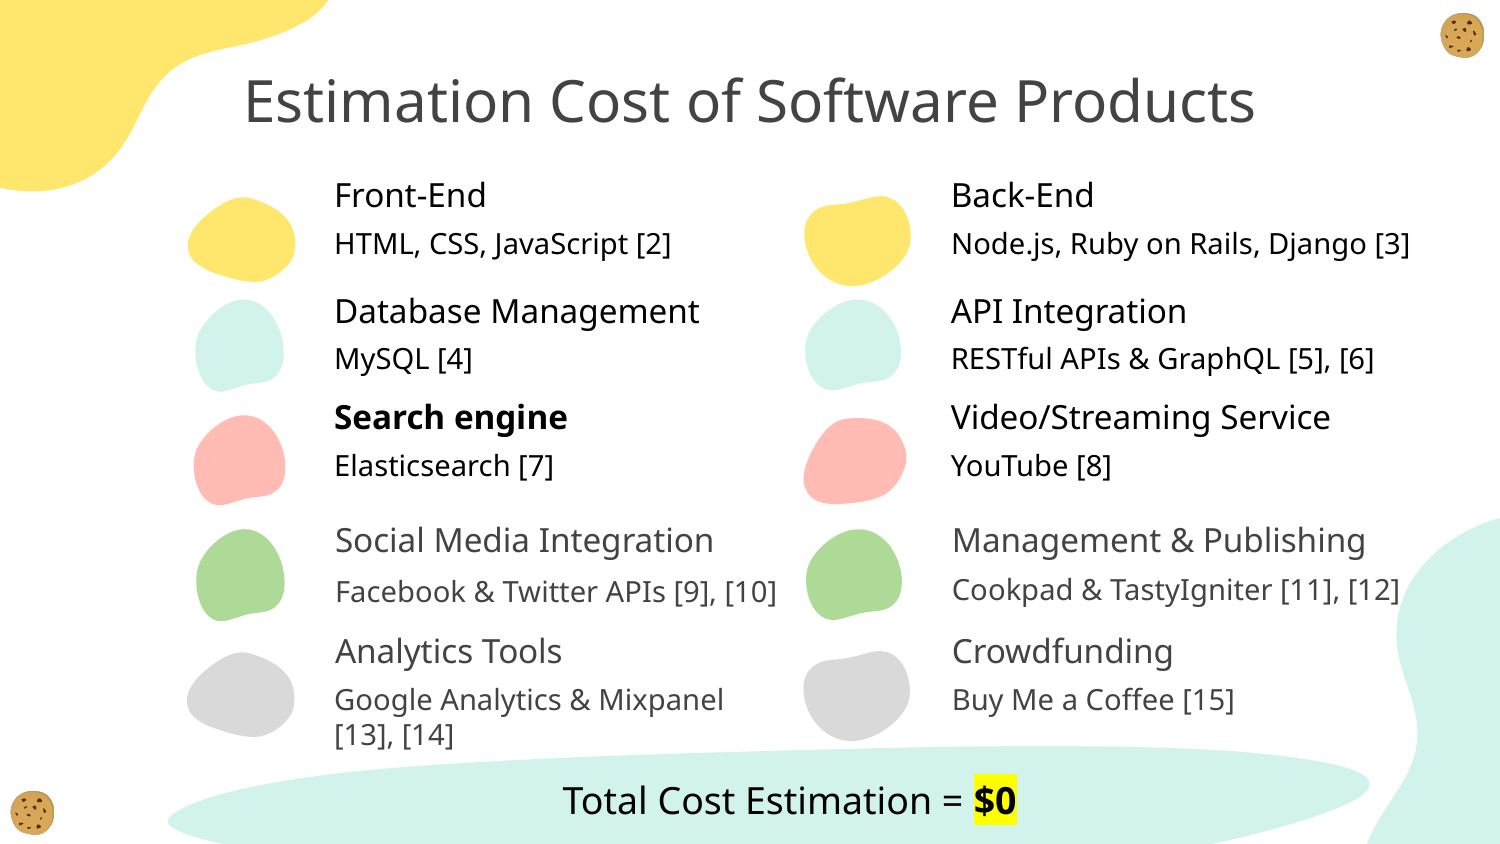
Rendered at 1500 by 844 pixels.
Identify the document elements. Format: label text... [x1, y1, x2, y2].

text_box Elasticsearch [7] [319, 431, 677, 558]
text_box Buy Me a Coffee [15] [936, 666, 1295, 757]
text_box Estimation Cost of Software Products [109, 58, 1391, 140]
text_box [812, 529, 902, 613]
text_box [187, 197, 296, 282]
text_box Database Management [319, 274, 720, 333]
text_box MySQL [4] [319, 325, 677, 424]
text_box [380, 746, 1370, 815]
text_box [803, 418, 907, 505]
text_box [813, 651, 910, 742]
text_box [195, 299, 284, 392]
text_box Search engine [319, 424, 677, 431]
text_box Back-End [935, 158, 1294, 210]
text_box [805, 299, 902, 391]
text_box [187, 652, 295, 737]
text_box Cookpad & TastyIgniter [11], [12] [936, 556, 1462, 682]
text_box Google Analytics & Mixpanel [13], [14] [319, 666, 822, 769]
text_box HTML, CSS, JavaScript [2] [319, 210, 748, 335]
text_box API Integration [935, 274, 1294, 325]
text_box Social Media Integration [320, 504, 764, 558]
picture [9, 788, 55, 837]
picture [1439, 11, 1485, 59]
text_box RESTful APIs & GraphQL [5], [6] [935, 325, 1462, 422]
text_box [167, 785, 1271, 844]
text_box Management & Publishing [936, 504, 1439, 556]
text_box Total Cost Estimation = $0 [258, 769, 1321, 830]
text_box [193, 415, 286, 506]
text_box Node.js, Ruby on Rails, Django [3] [935, 210, 1449, 325]
text_box Front-End [319, 158, 677, 210]
text_box [804, 196, 911, 287]
text_box YouTube [8] [935, 431, 1294, 558]
text_box Analytics Tools [320, 615, 678, 666]
text_box Video/Streaming Service [935, 380, 1480, 439]
text_box Facebook & Twitter APIs [9], [10] [320, 558, 865, 666]
text_box [196, 529, 285, 622]
text_box Crowdfunding [936, 615, 1295, 666]
